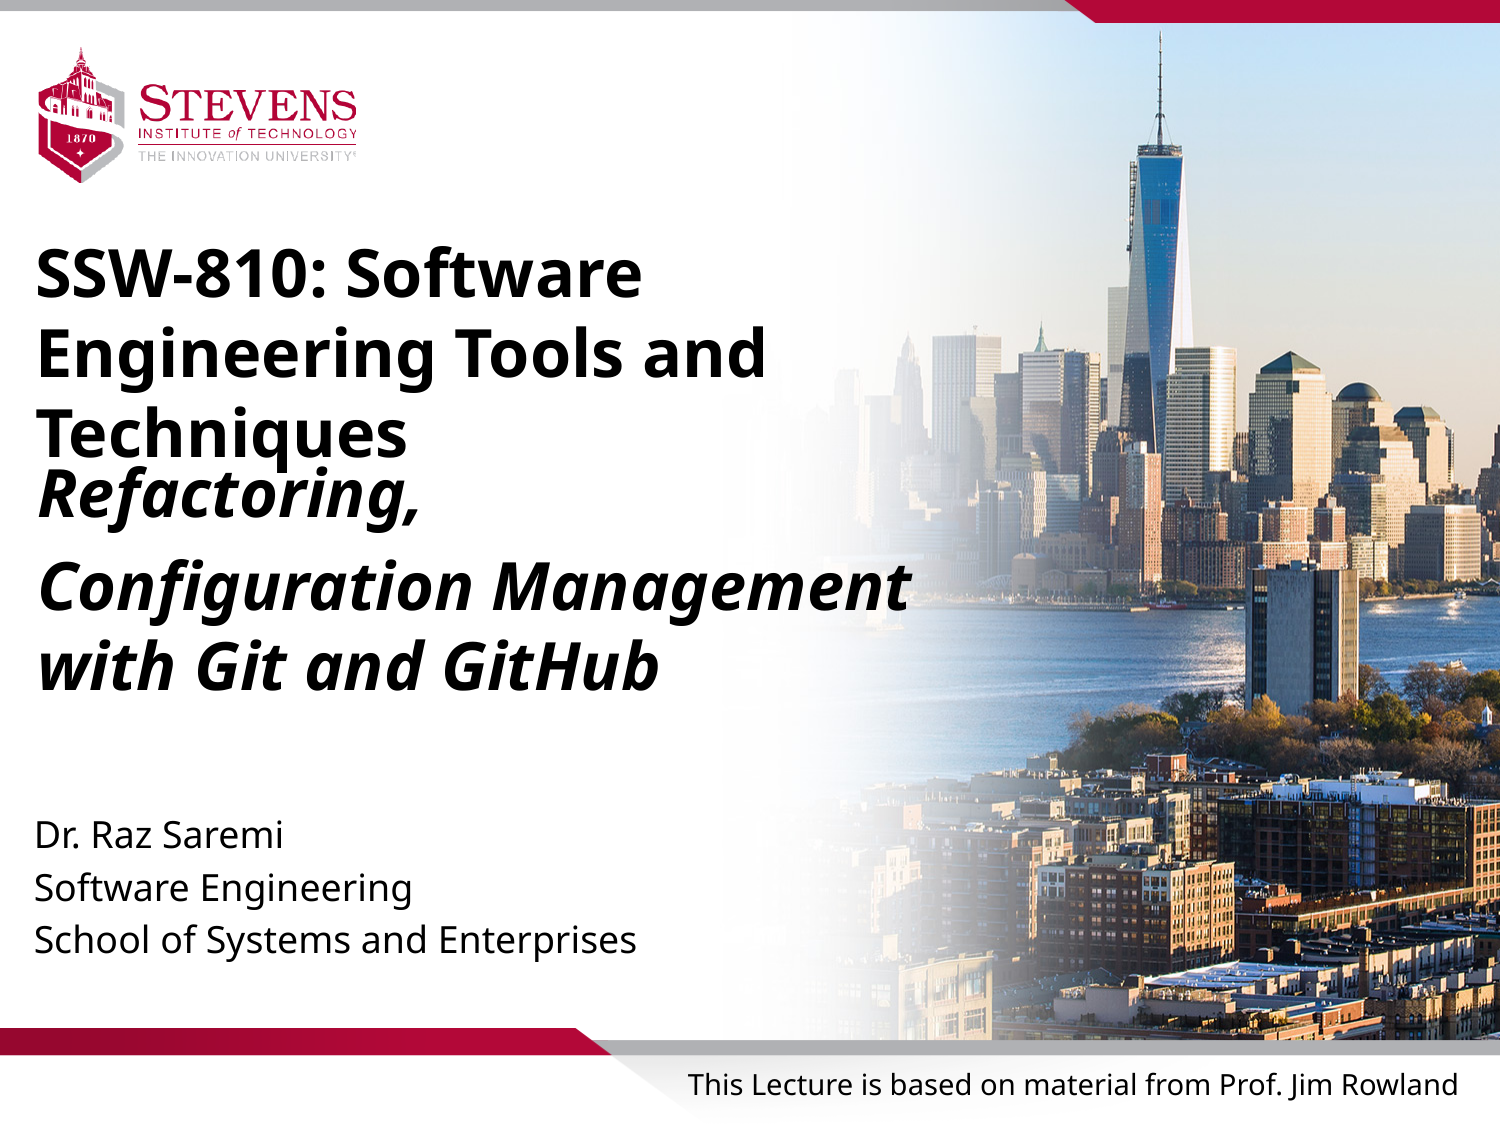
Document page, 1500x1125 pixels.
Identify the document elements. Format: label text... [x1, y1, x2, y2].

text_box This Lecture is based on material from Prof. Jim Rowland [673, 1058, 1500, 1109]
list Dr. Raz Saremi Software Engineering School of Systems and Enterprises [19, 803, 968, 1010]
list SSW-810: Software Engineering Tools and Techniques [20, 223, 1073, 554]
list Refactoring, Configuration Management with Git and GitHub [22, 443, 970, 730]
picture [0, 0, 1500, 1125]
